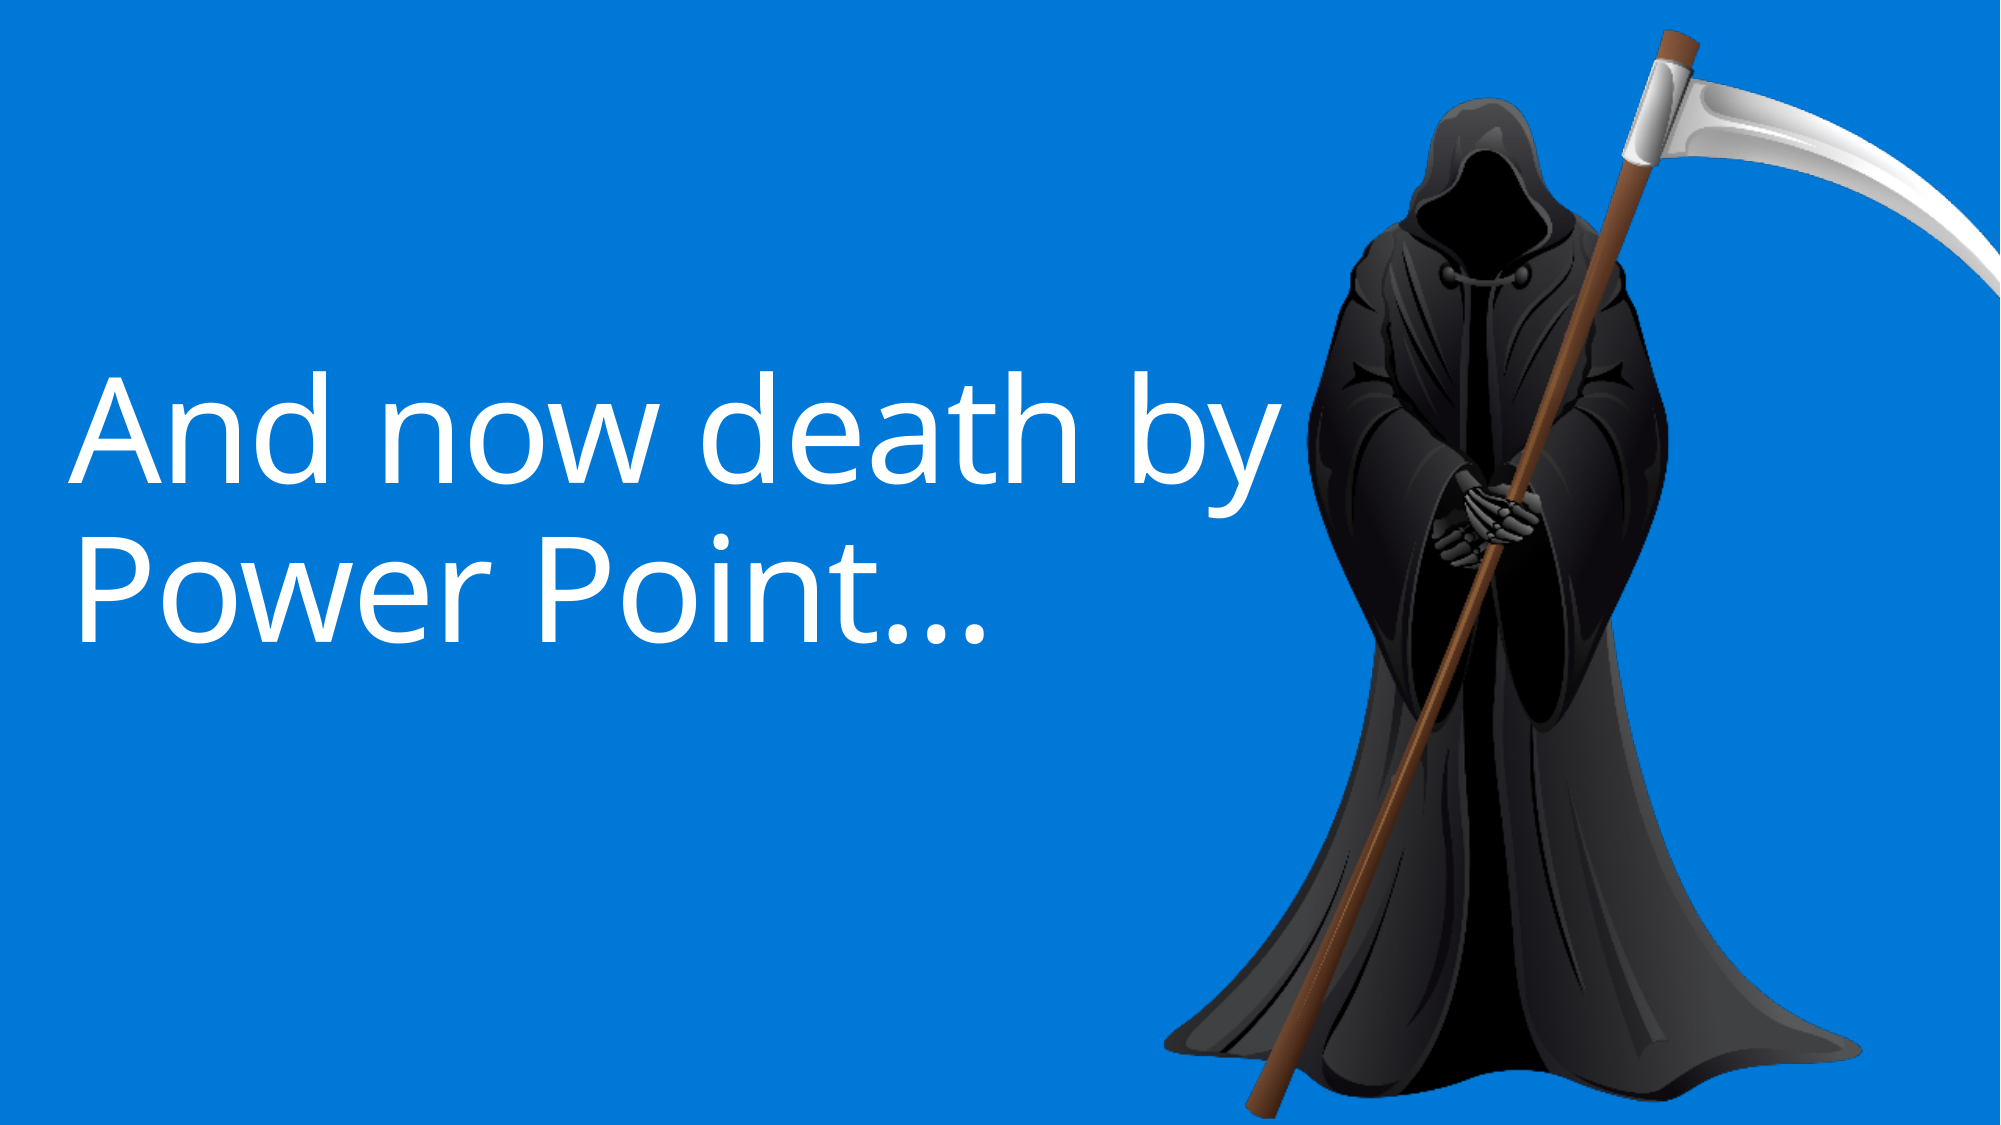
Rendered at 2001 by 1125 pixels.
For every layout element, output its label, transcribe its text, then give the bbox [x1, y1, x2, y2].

title And now death by Power Point… [44, 341, 1141, 693]
picture [1141, 0, 2000, 1125]
